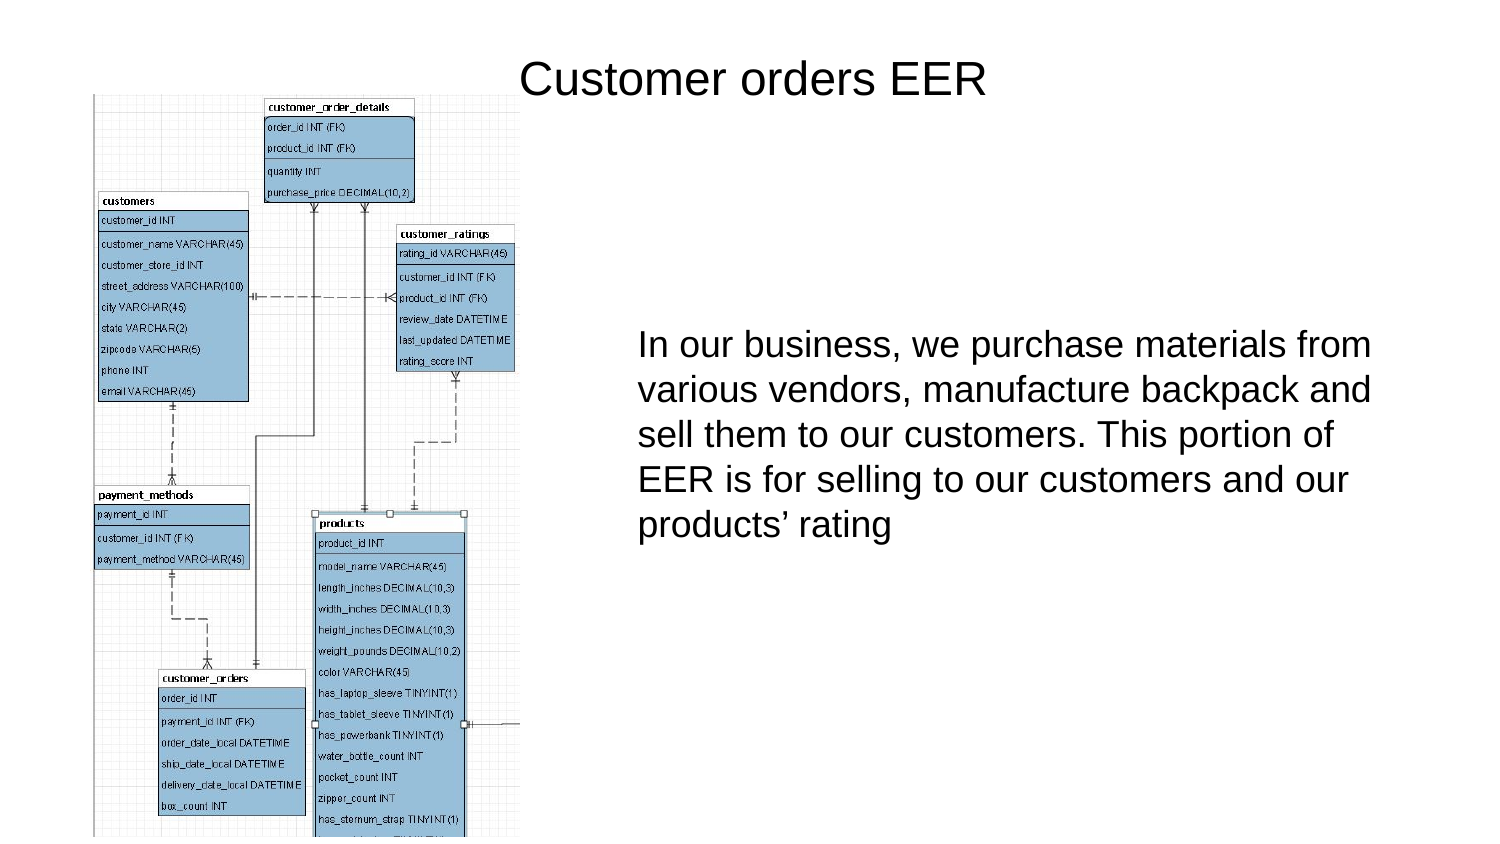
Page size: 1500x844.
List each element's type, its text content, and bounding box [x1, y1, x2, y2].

text_box In our business, we purchase materials from various vendors, manufacture backpack and sell them to our customers. This portion of EER is for selling to our customers and our products’ rating [622, 304, 1392, 603]
title Customer orders EER [135, 35, 1373, 111]
picture [89, 94, 521, 837]
